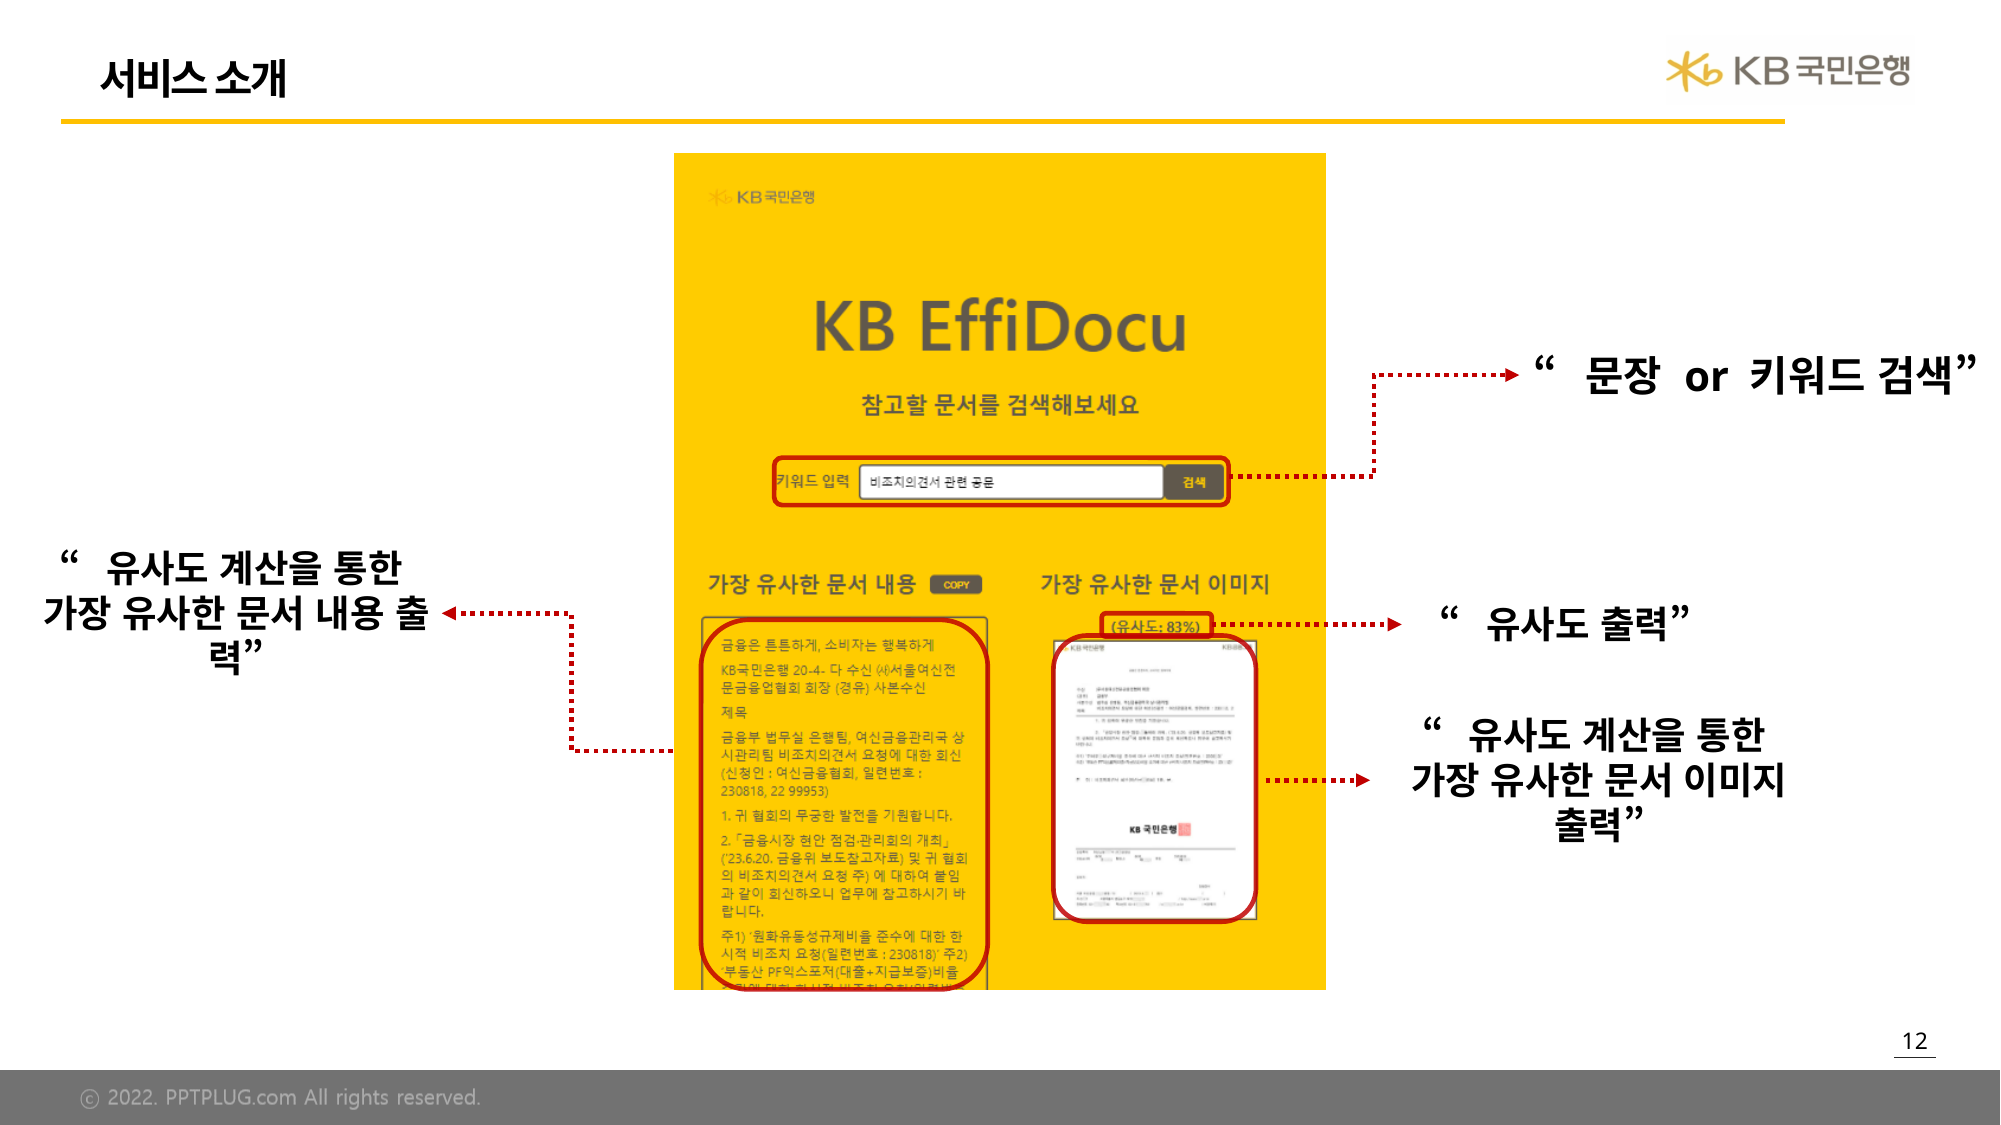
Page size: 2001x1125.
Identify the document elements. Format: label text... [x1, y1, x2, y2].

picture [1666, 35, 1915, 105]
text_box “유사도 계산을 통한 가장 유사한 문서 이미지 출력” [1373, 704, 1825, 855]
text_box “유사도 계산을 통한 가장 유사한 문서 내용 출력” [11, 537, 463, 688]
list 서비스 소개 [85, 18, 1000, 119]
text_box “문장 or 키워드 검색” [1519, 342, 1993, 407]
picture [674, 153, 1326, 990]
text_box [1228, 375, 1520, 477]
text_box “유사도 출력” [1339, 594, 1791, 654]
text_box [441, 613, 674, 752]
